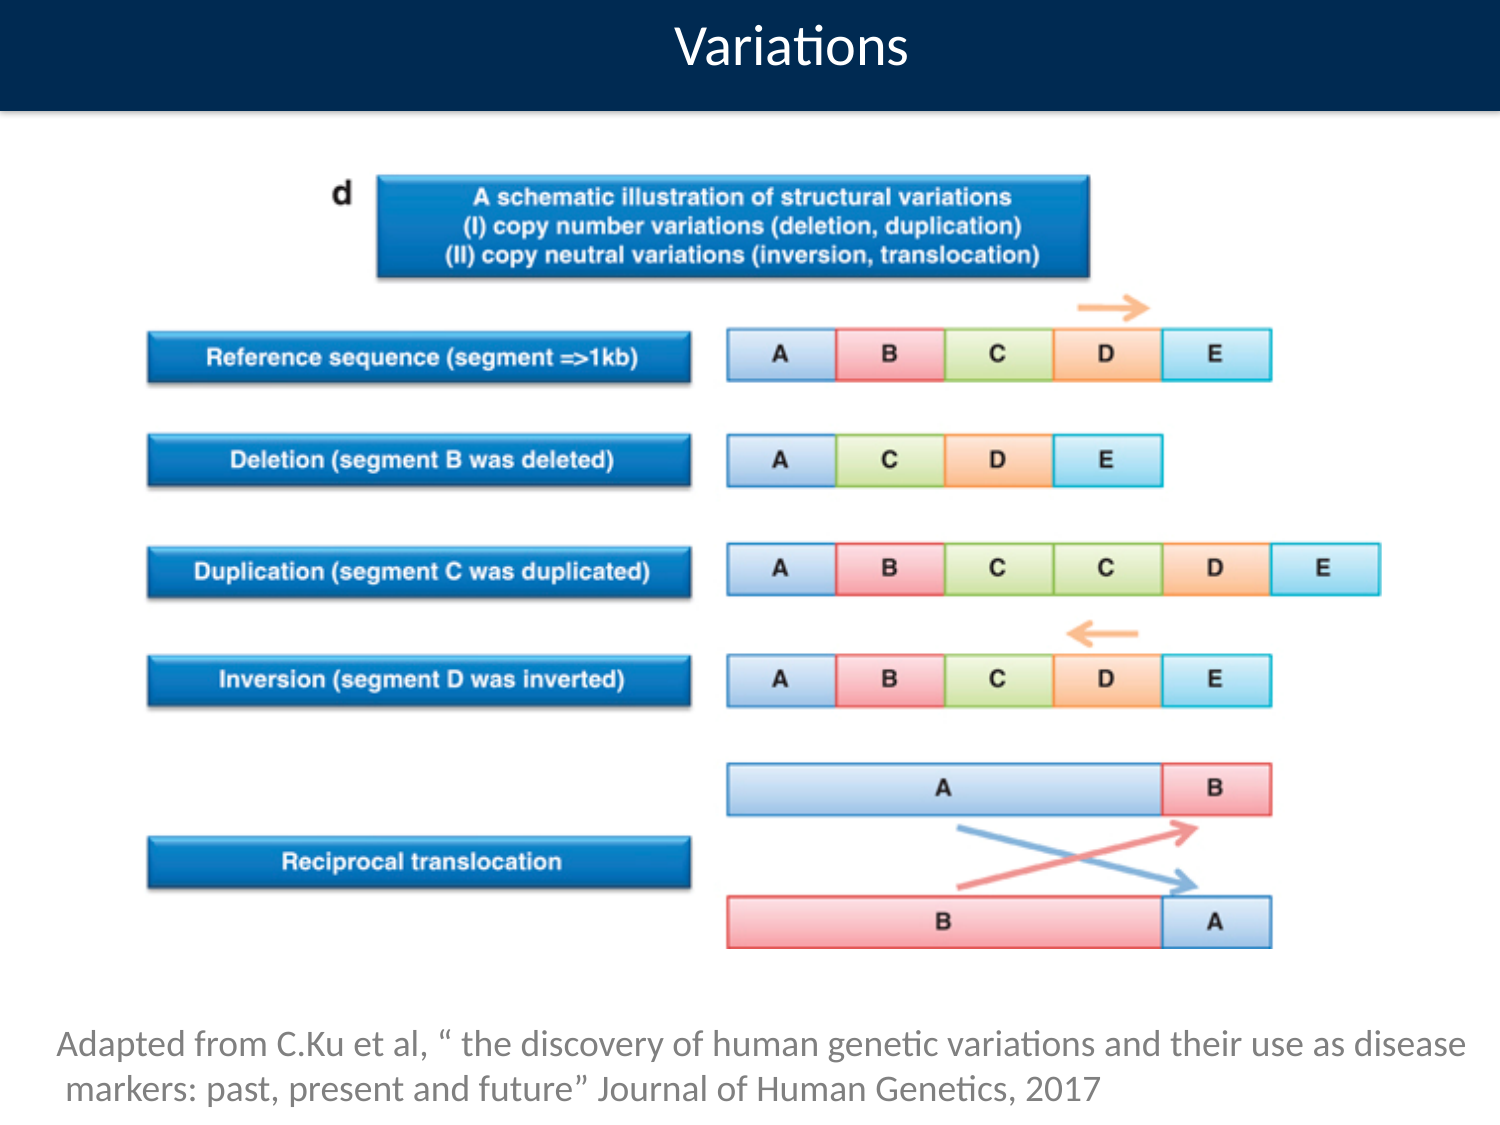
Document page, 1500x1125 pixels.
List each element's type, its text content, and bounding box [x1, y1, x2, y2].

picture [113, 163, 1382, 949]
text_box Adapted from C.Ku et al, “ the discovery of human genetic variations and their use as disease markers: past, present and future” Journal of Human Genetics, 2017 [41, 1012, 1484, 1117]
text_box [0, 0, 1500, 112]
subtitle Variations [202, 0, 1382, 94]
